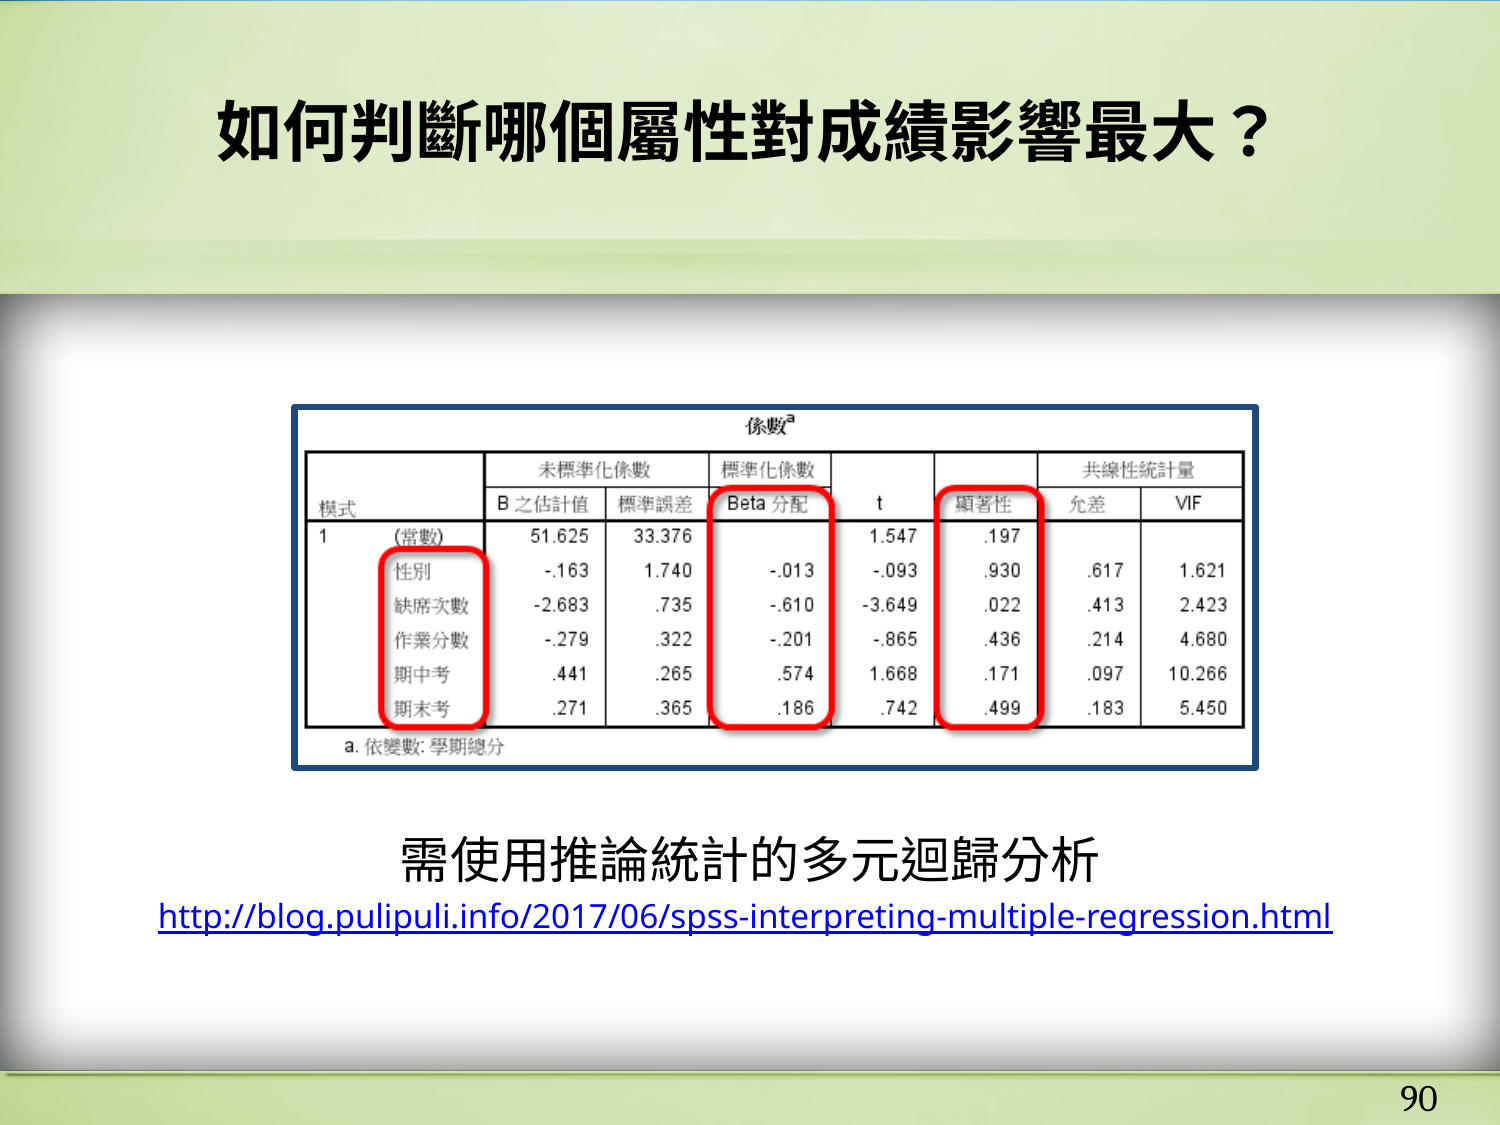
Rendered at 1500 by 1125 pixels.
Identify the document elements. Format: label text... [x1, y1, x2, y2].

slide_number ‹#› [1350, 1074, 1488, 1118]
picture [0, 0, 1500, 1125]
list 需使用推論統計的多元迴歸分析 http://blog.pulipuli.info/2017/06/spss-interpreting-multiple-regression.html [78, 804, 1422, 1066]
title 如何判斷哪個屬性對成績影響最大？ [78, 27, 1422, 232]
